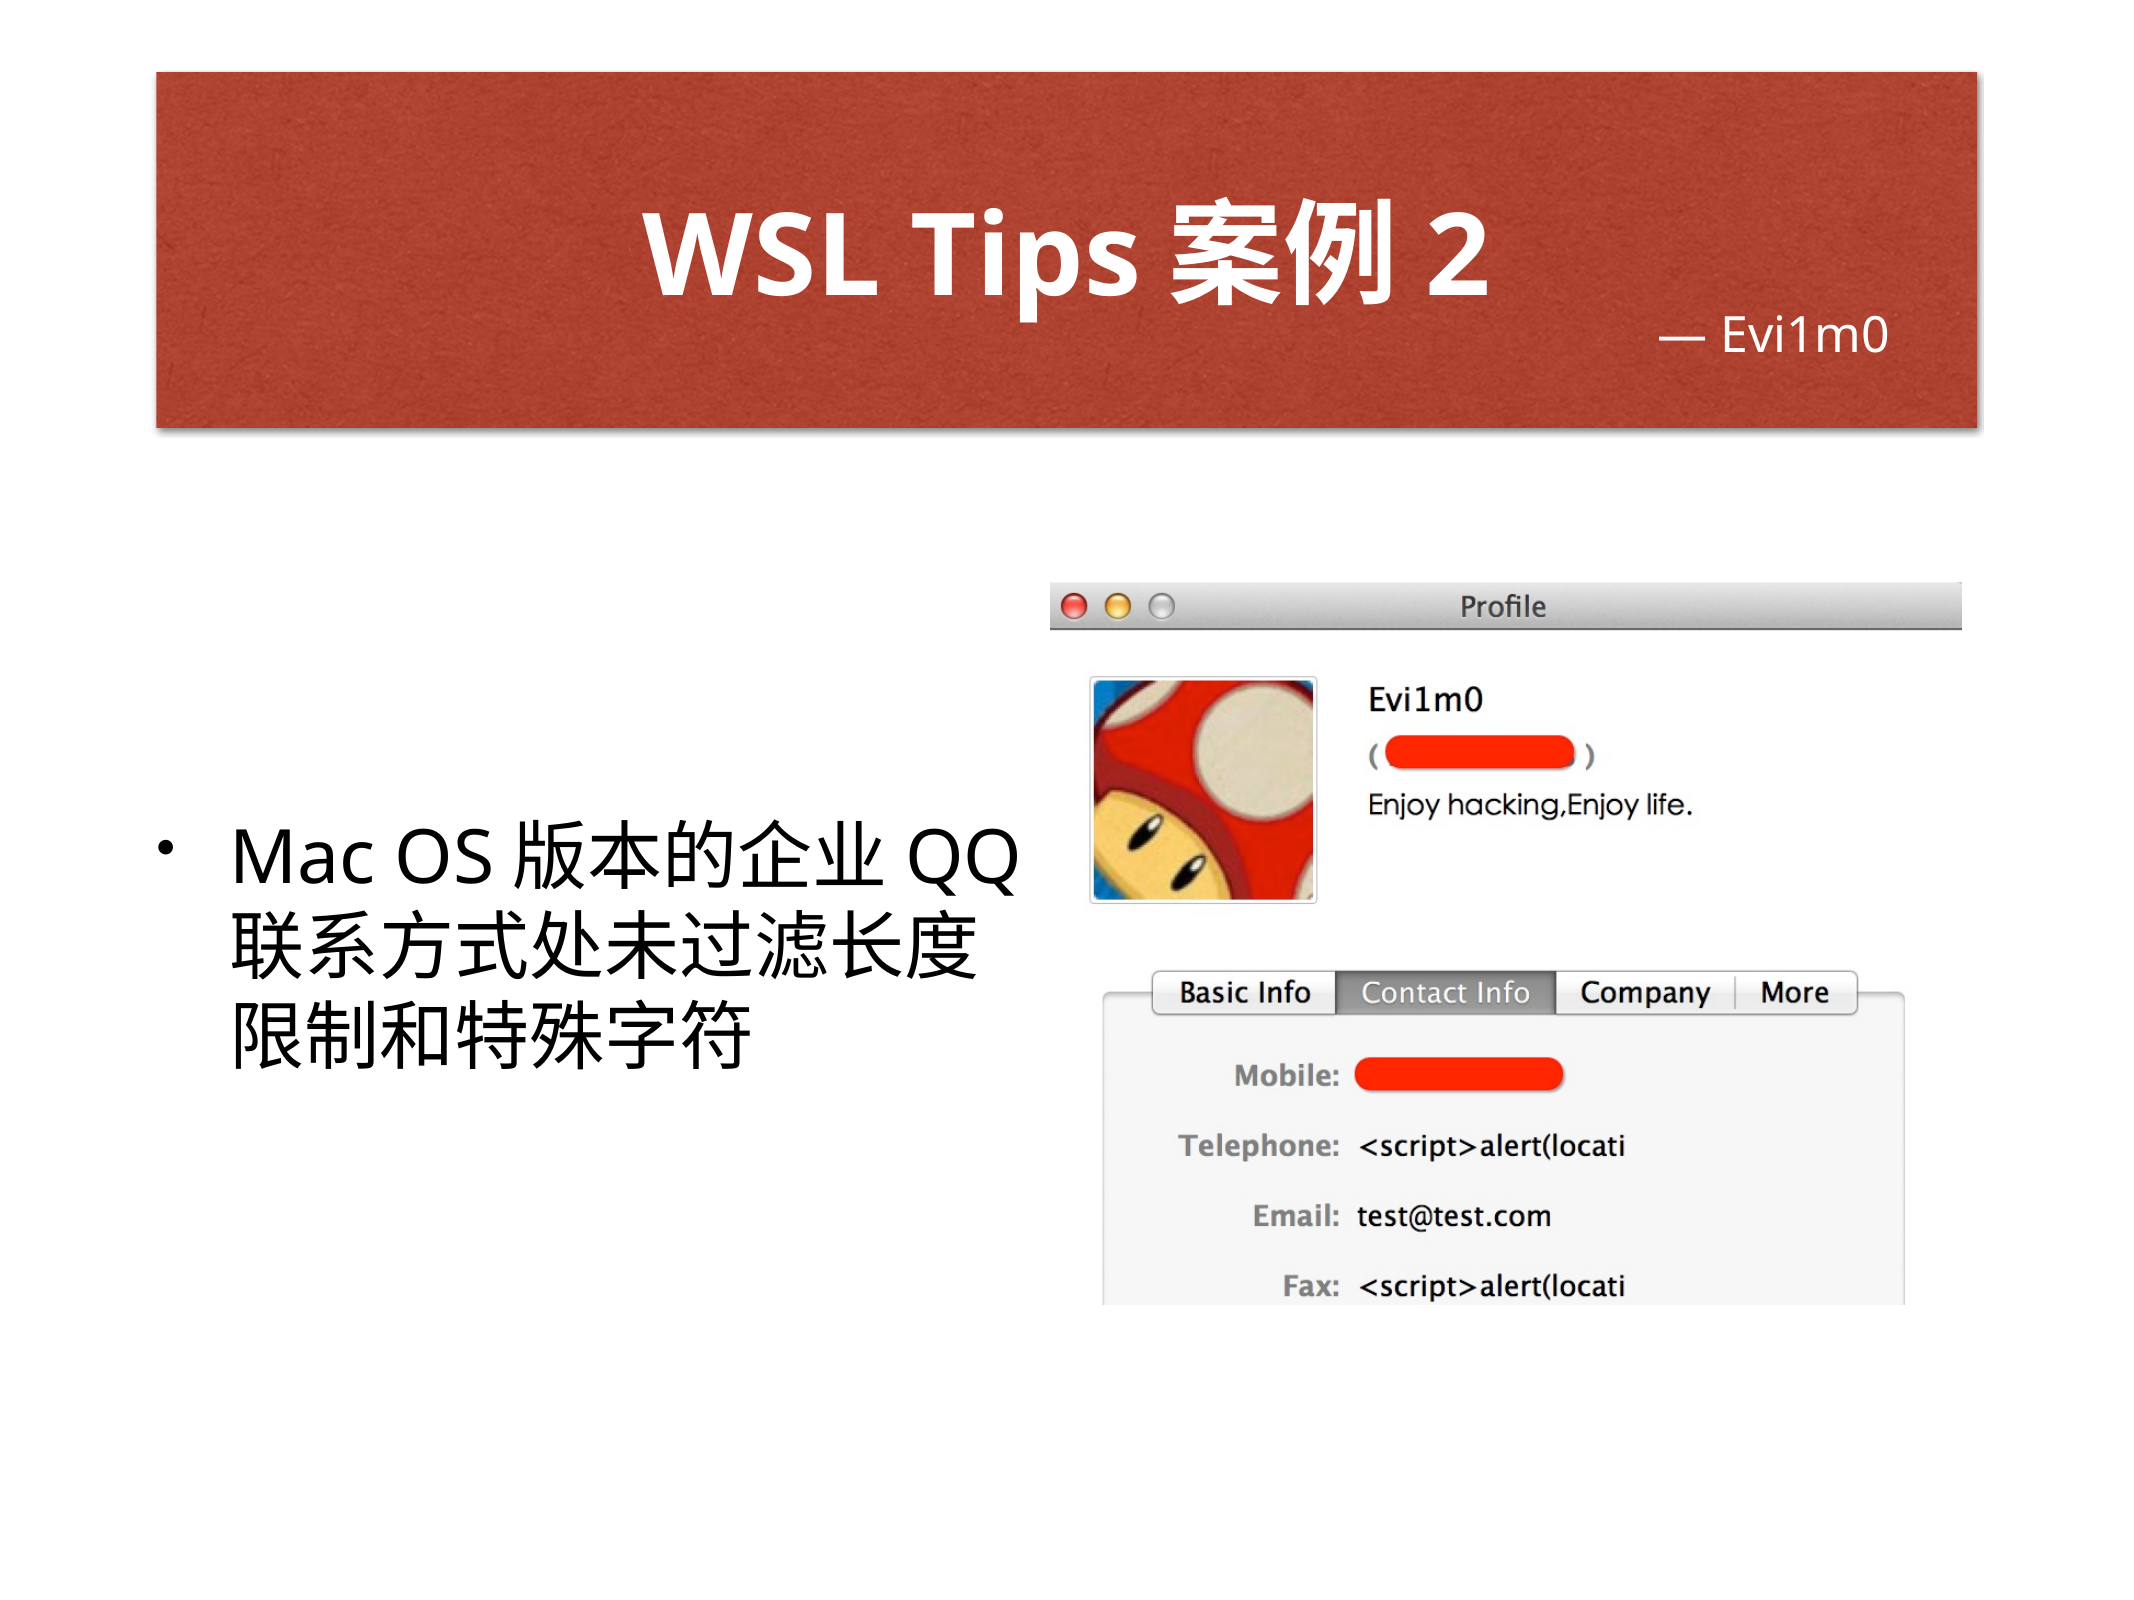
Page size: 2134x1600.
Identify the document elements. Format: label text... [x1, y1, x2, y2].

title WSL Tips案例2 [155, 72, 1978, 428]
list Mac OS版本的企业QQ联系方式处未过滤长度限制和特殊字符 [155, 427, 1046, 1460]
picture [1050, 582, 1962, 1306]
text_box — Evi1m0 [1579, 243, 1969, 421]
